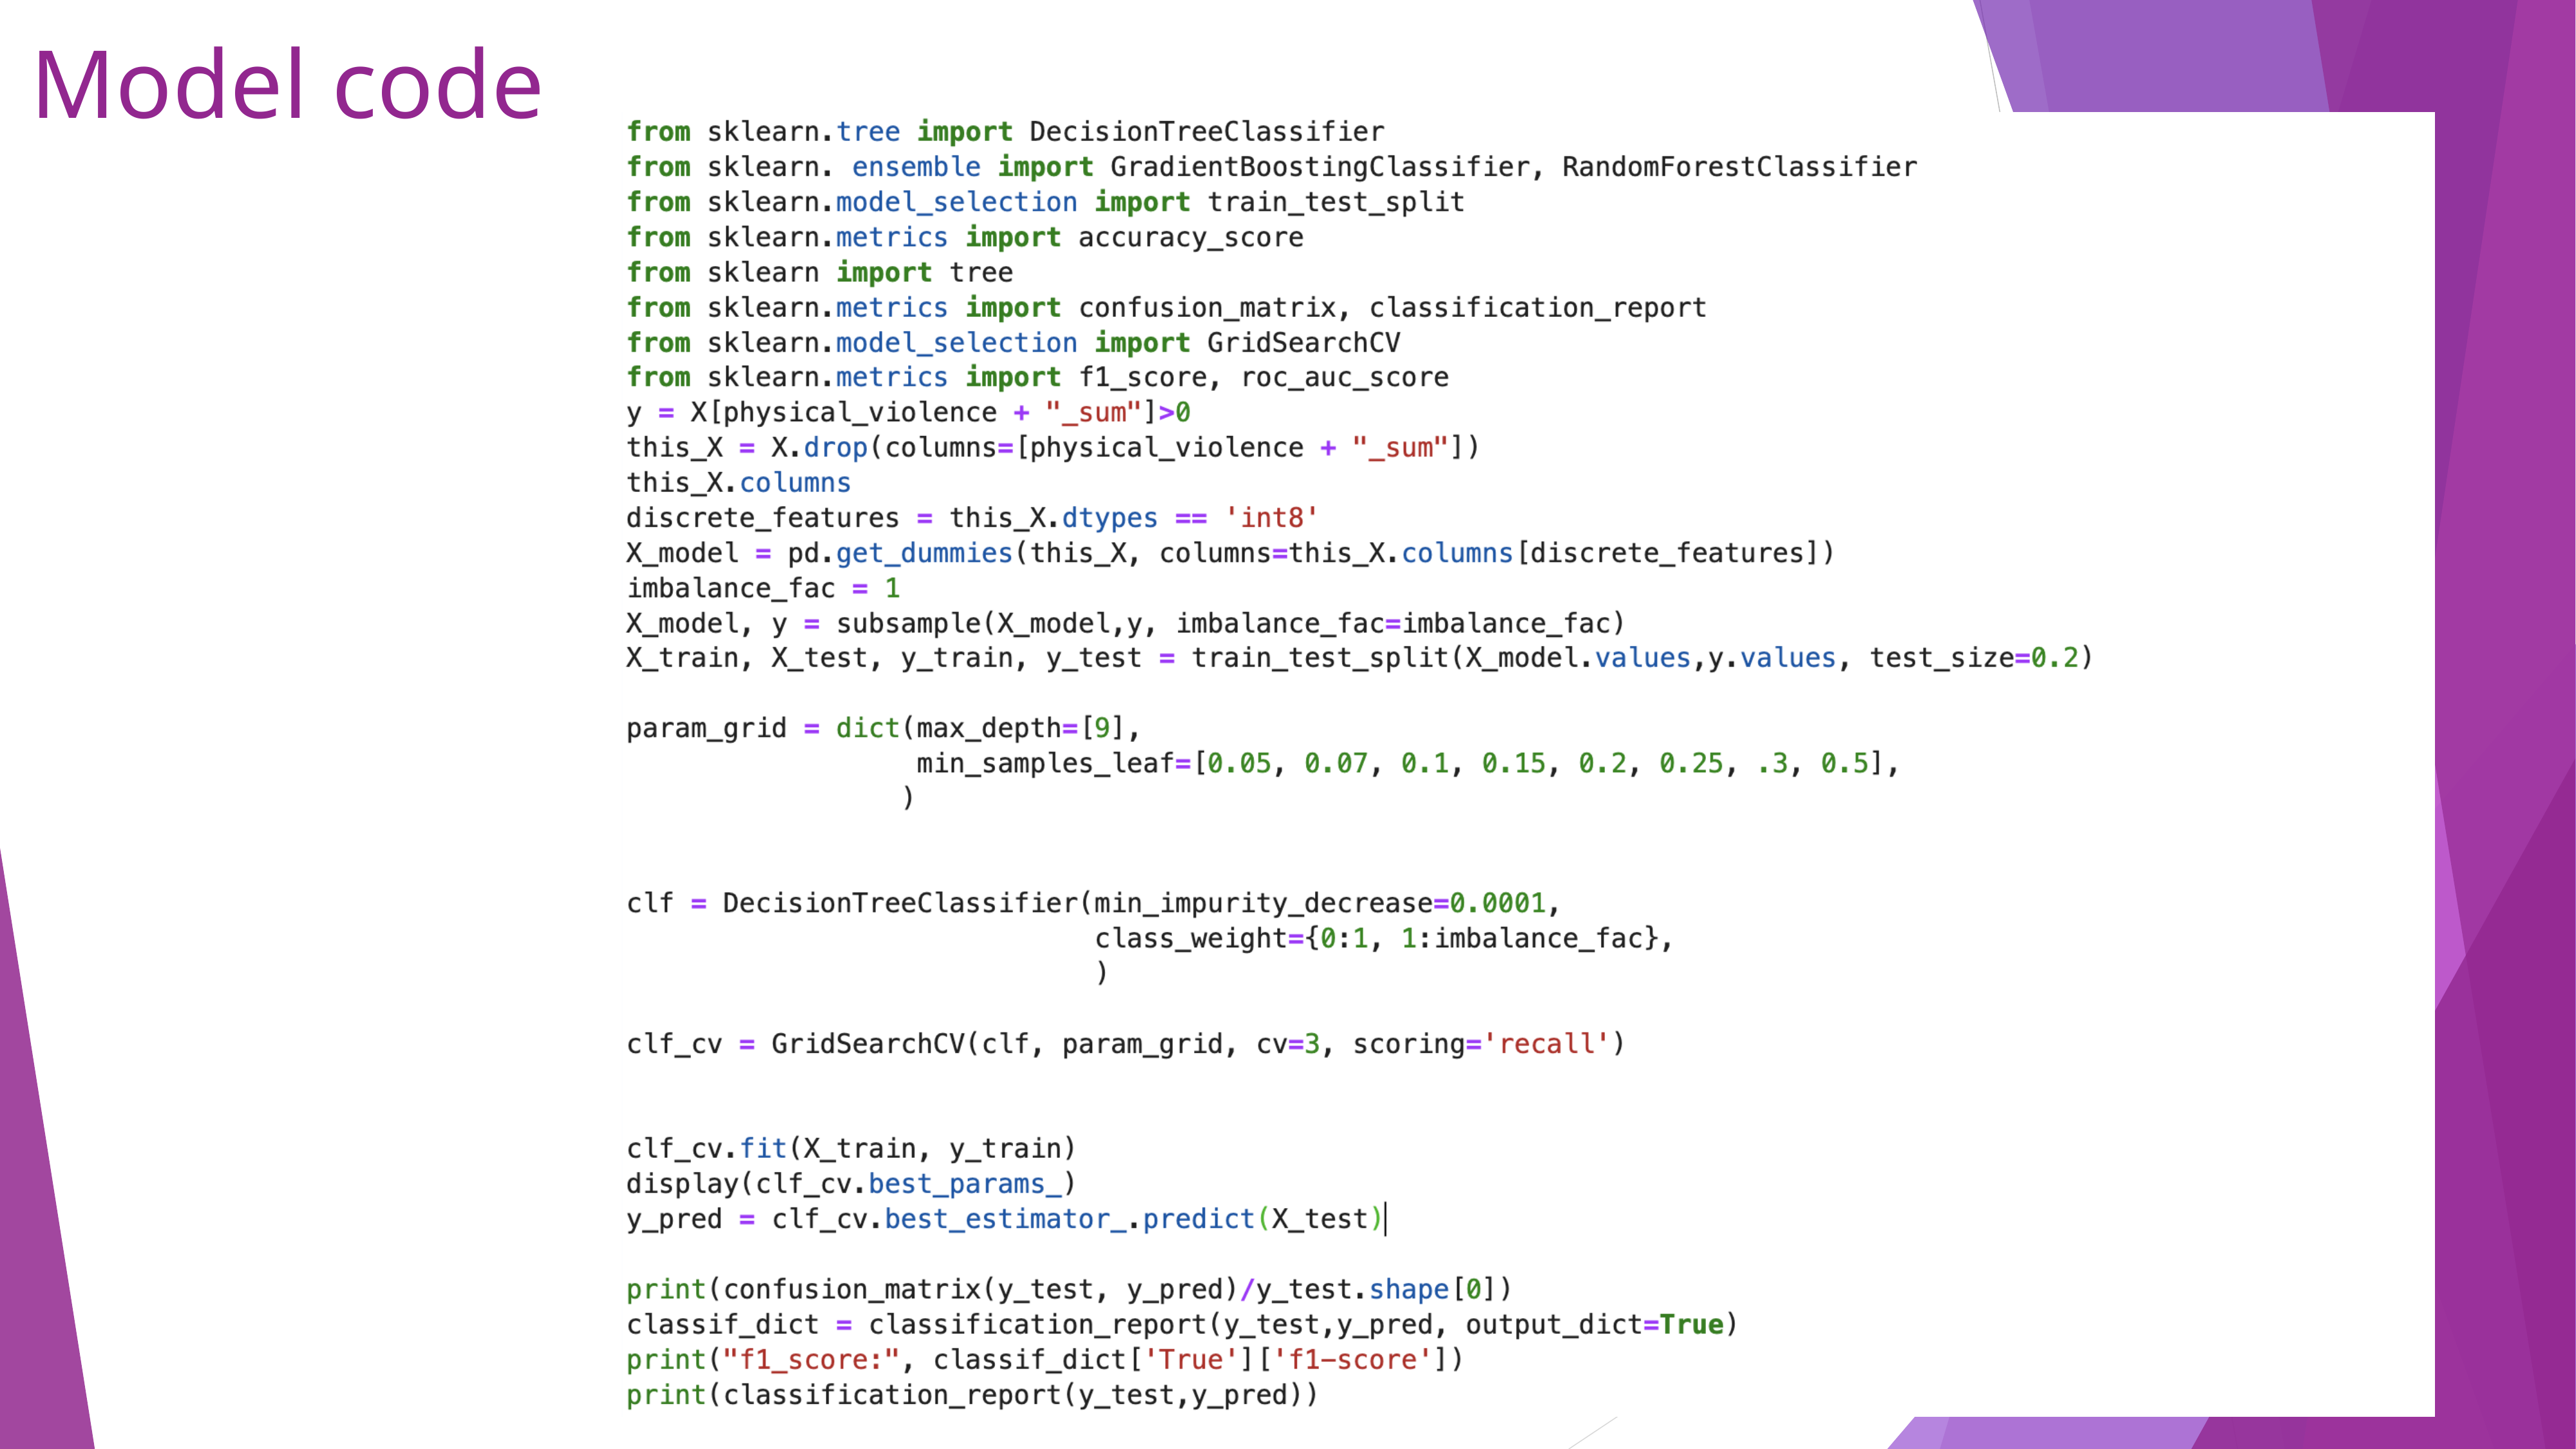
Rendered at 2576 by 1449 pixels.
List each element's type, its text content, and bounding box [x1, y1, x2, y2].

picture [621, 111, 2436, 1417]
text_box Model code [26, 19, 1933, 142]
